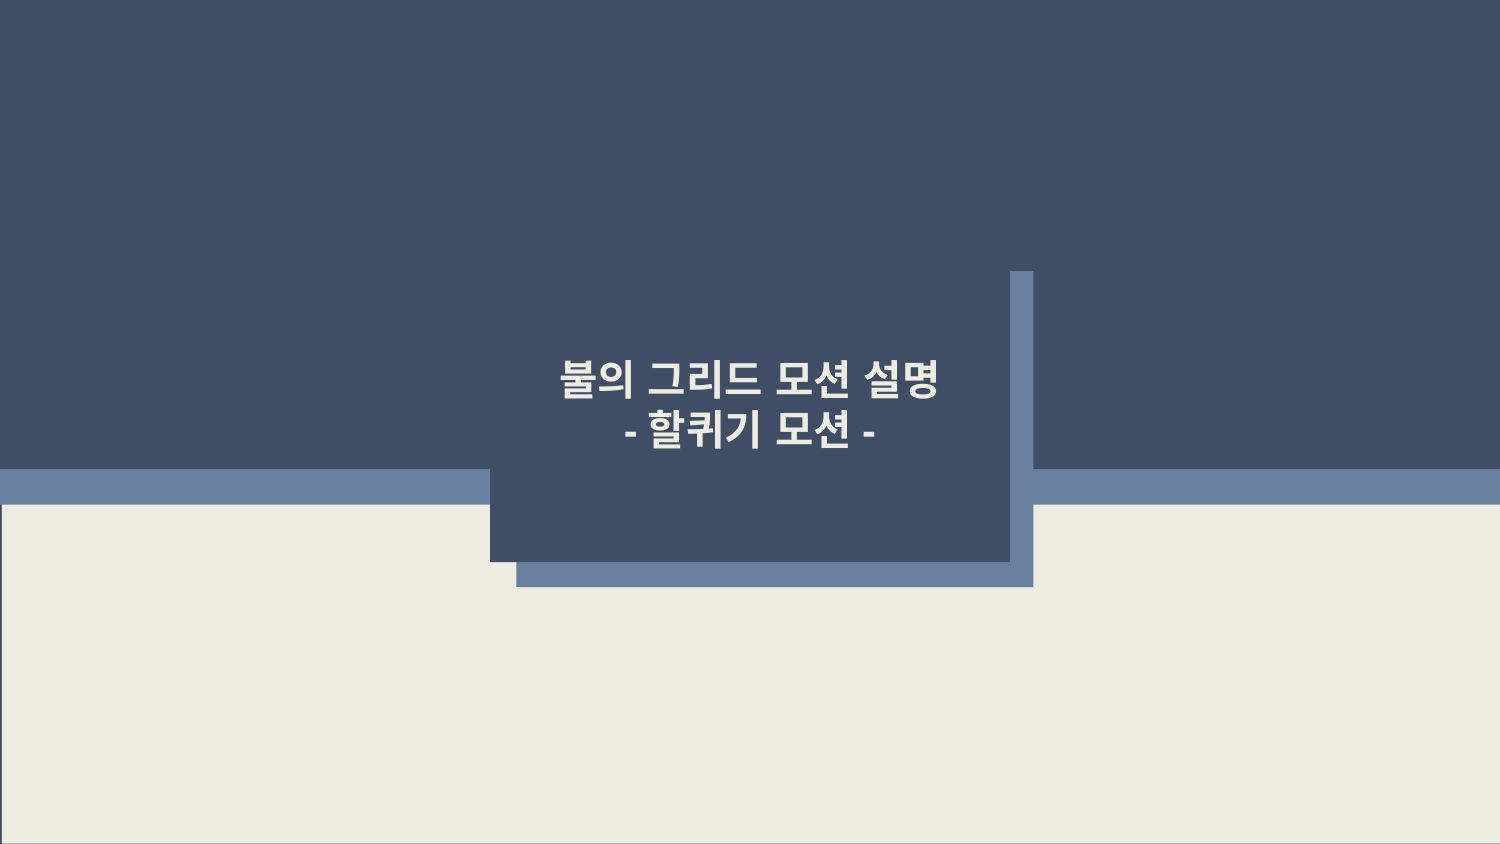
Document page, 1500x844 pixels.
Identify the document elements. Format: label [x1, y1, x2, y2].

text_box [1204, 471, 1500, 507]
text_box [0, 0, 1500, 471]
text_box [0, 471, 301, 507]
text_box [306, 185, 1199, 659]
text_box [0, 507, 1500, 844]
text_box [359, 256, 1152, 588]
